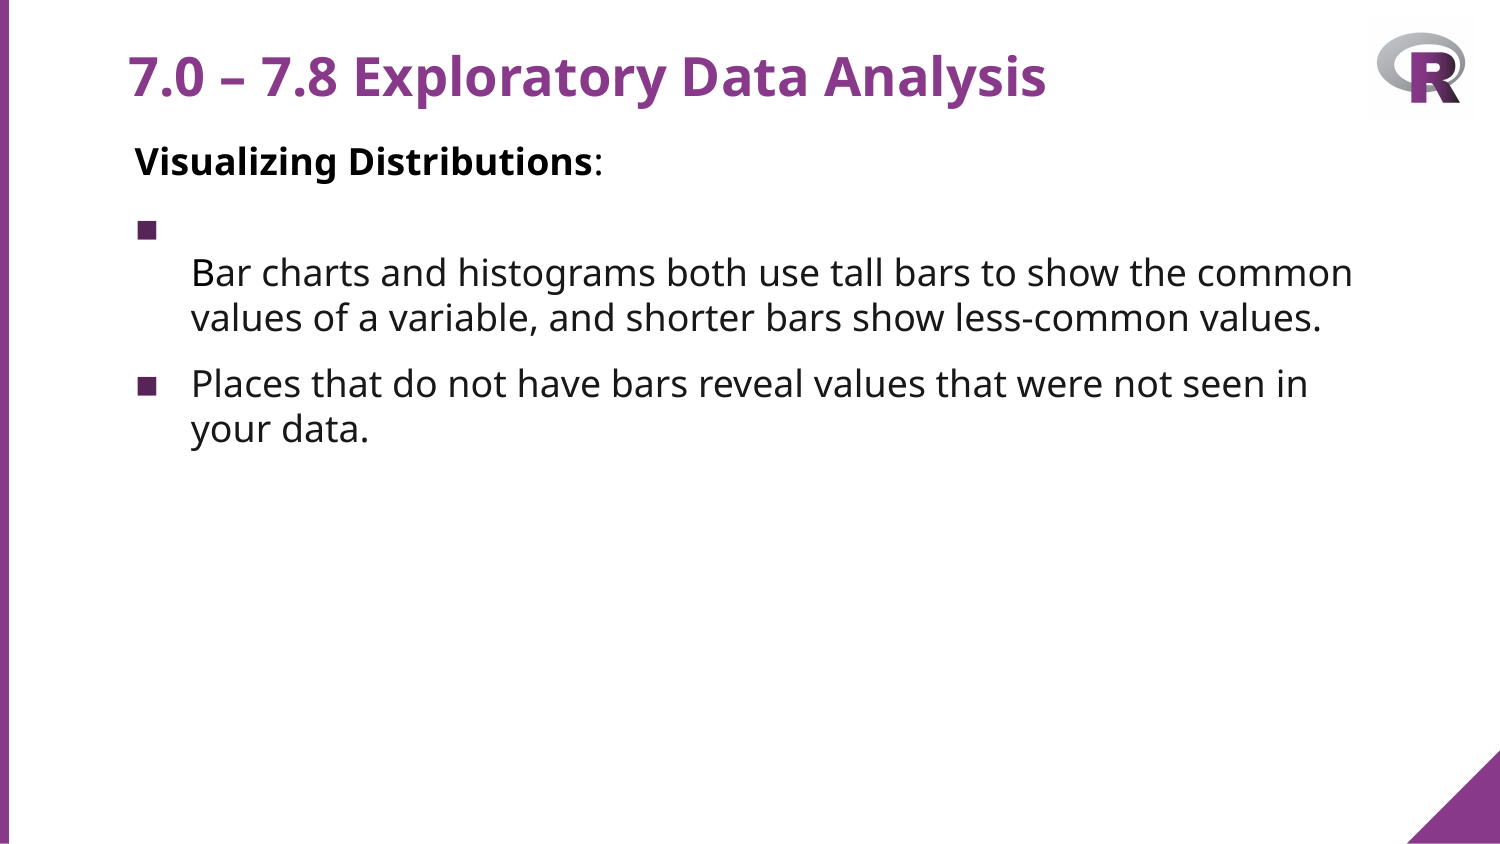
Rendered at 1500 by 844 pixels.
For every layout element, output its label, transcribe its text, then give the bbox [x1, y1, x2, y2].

picture [1367, 14, 1475, 122]
list Visualizing Distributions: Bar charts and histograms both use tall bars to show the common values of a variable, and shorter bars show less-common values. Places that do not have bars reveal values that were not seen in your data. [100, 122, 1387, 816]
title 7.0 – 7.8 Exploratory Data Analysis [113, 27, 1224, 122]
